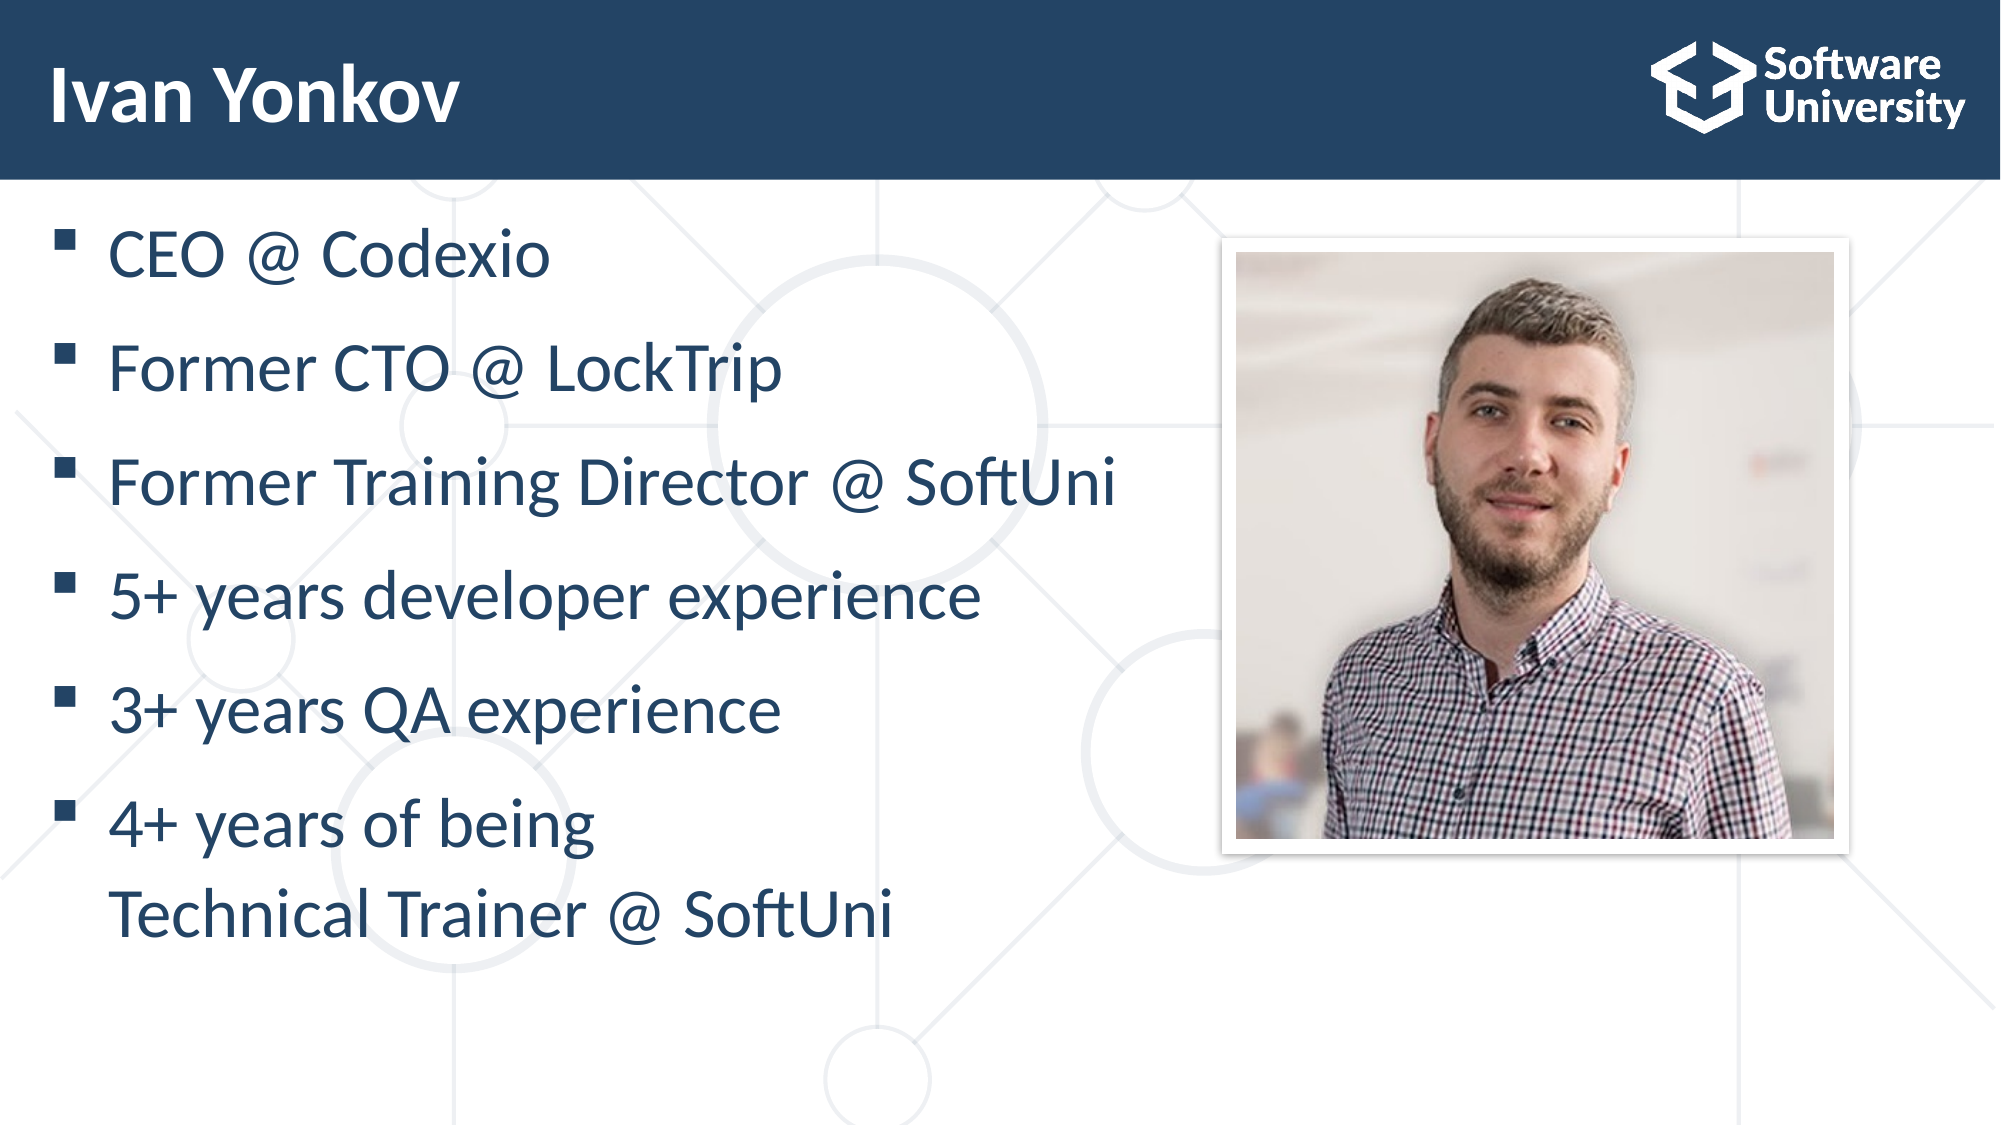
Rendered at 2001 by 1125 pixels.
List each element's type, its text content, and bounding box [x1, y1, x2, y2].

list CEO @ Codexio Former CTO @ LockTrip Former Training Director @ SoftUni 5+ years developer experience 3+ years QA experience 4+ years of being Technical Trainer @ SoftUni [31, 196, 1970, 1104]
picture [1651, 41, 1966, 134]
title Ivan Yonkov [31, 16, 1625, 162]
picture [1235, 252, 1835, 840]
